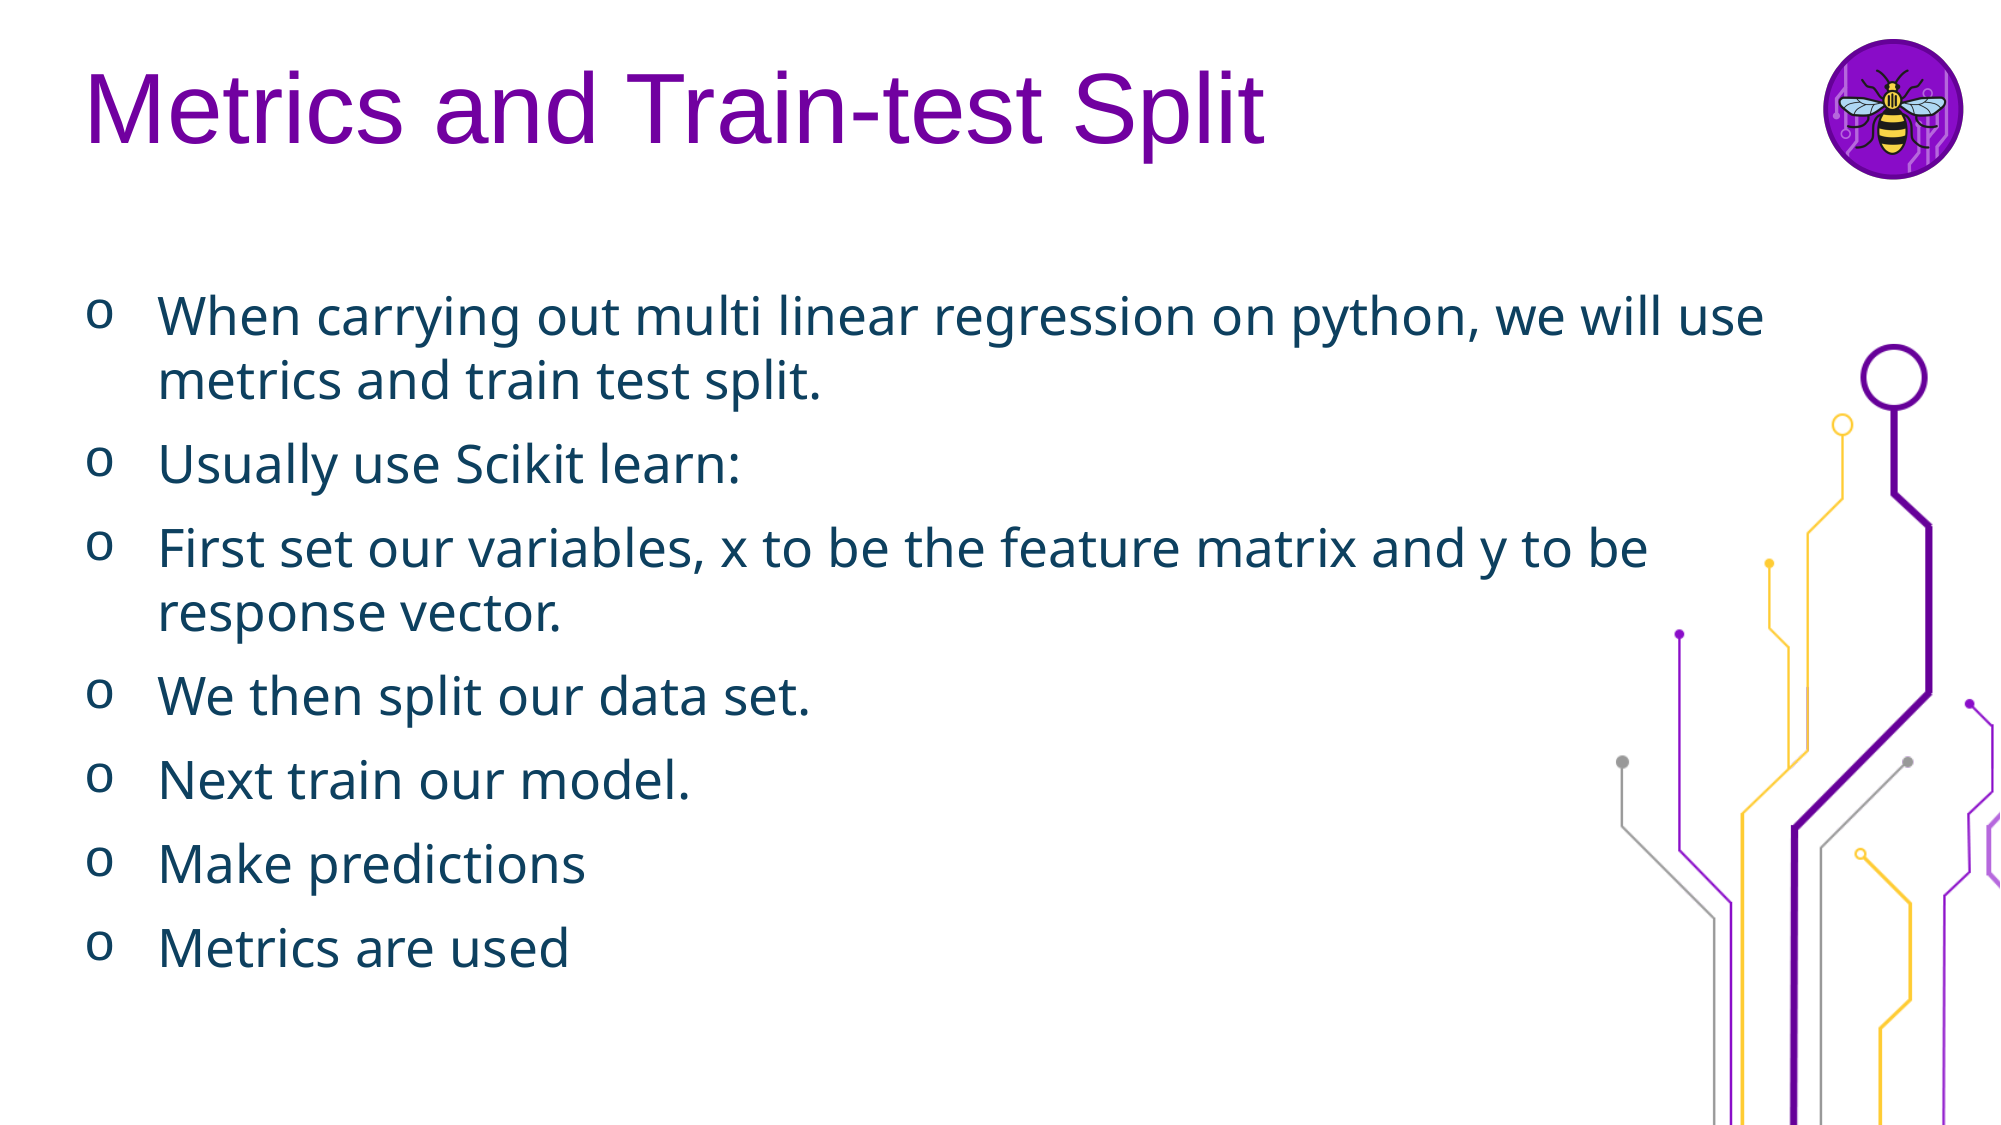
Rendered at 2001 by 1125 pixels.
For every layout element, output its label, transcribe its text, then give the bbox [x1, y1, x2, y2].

picture [1603, 319, 2000, 1125]
title Metrics and Train-test Split [68, 3, 1794, 221]
list When carrying out multi linear regression on python, we will use metrics and train test split. Usually use Scikit learn: First set our variables, x to be the feature matrix and y to be response vector. We then split our data set. Next train our model. Make predictions Metrics are used [68, 274, 1794, 989]
picture [1814, 34, 1971, 184]
